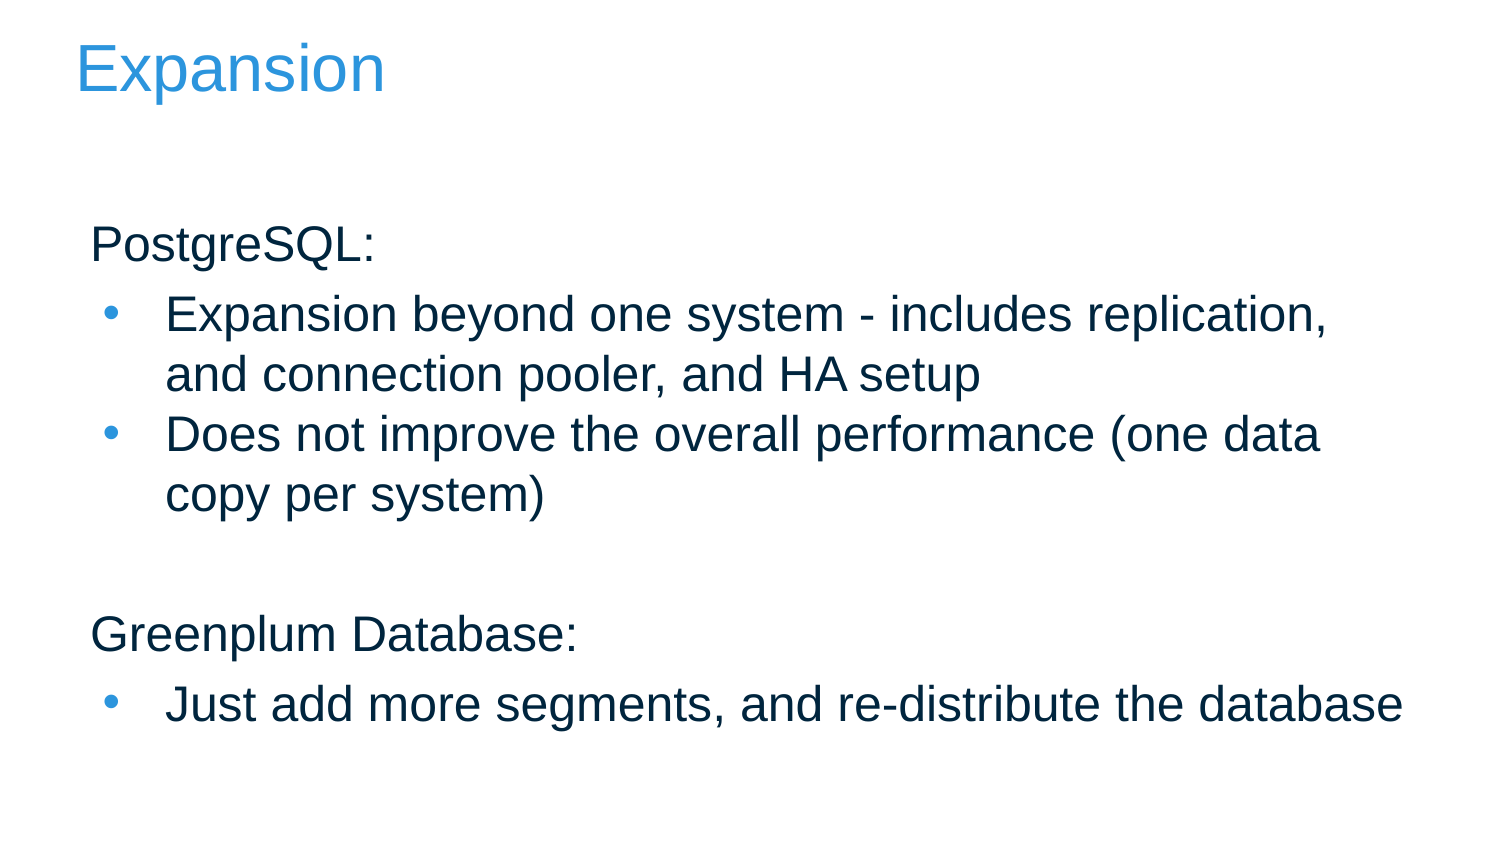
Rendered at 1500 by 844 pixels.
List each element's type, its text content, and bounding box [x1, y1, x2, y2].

title Expansion [75, 33, 1425, 175]
list PostgreSQL: Expansion beyond one system - includes replication, and connection pooler, and HA setup Does not improve the overall performance (one data copy per system) Greenplum Database: Just add more segments, and re-distribute the database [75, 196, 1425, 754]
